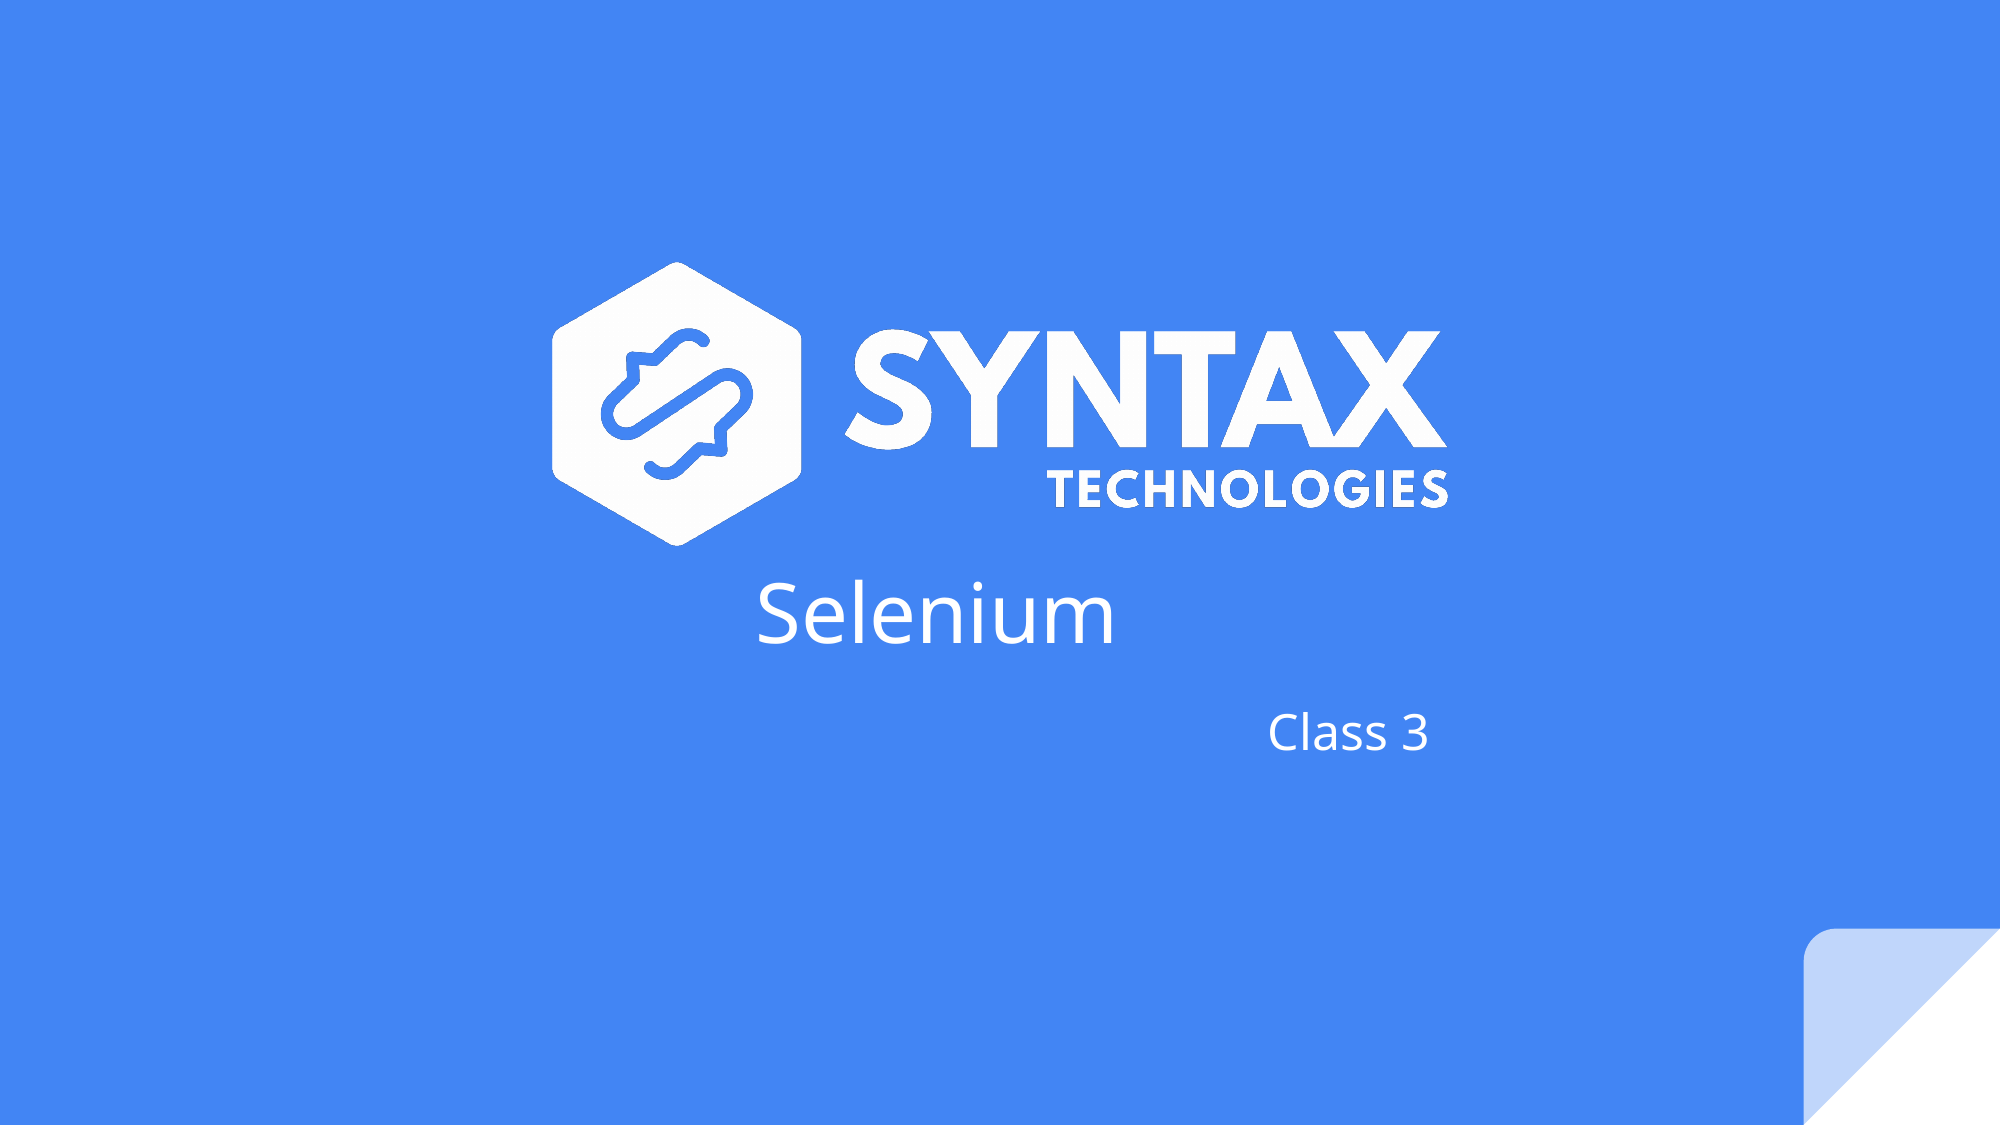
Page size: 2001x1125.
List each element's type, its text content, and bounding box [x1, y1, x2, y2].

subtitle Class 3 [1247, 679, 1477, 797]
title Selenium [735, 555, 1265, 680]
picture [551, 262, 1449, 547]
